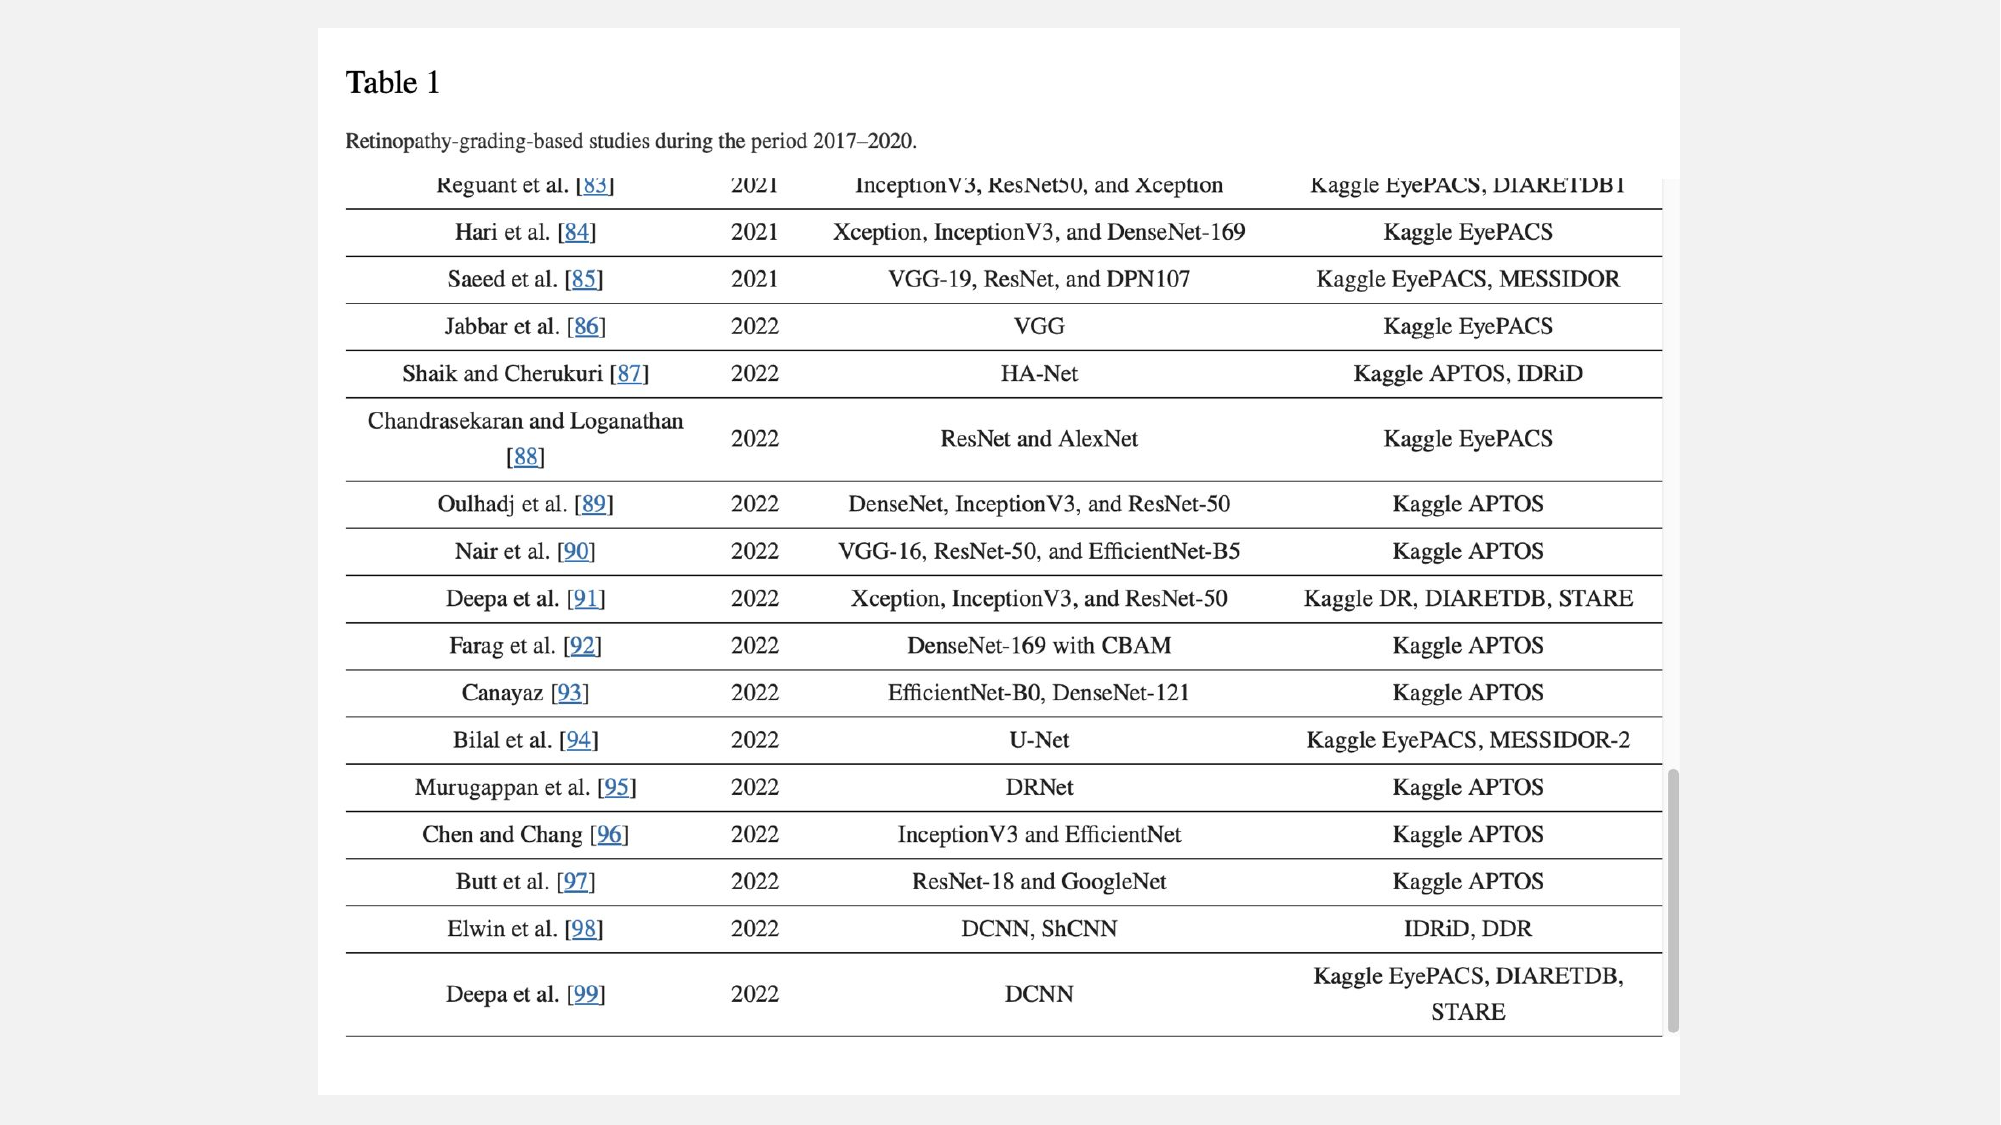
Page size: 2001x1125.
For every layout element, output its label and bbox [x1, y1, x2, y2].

picture [318, 28, 1680, 1095]
